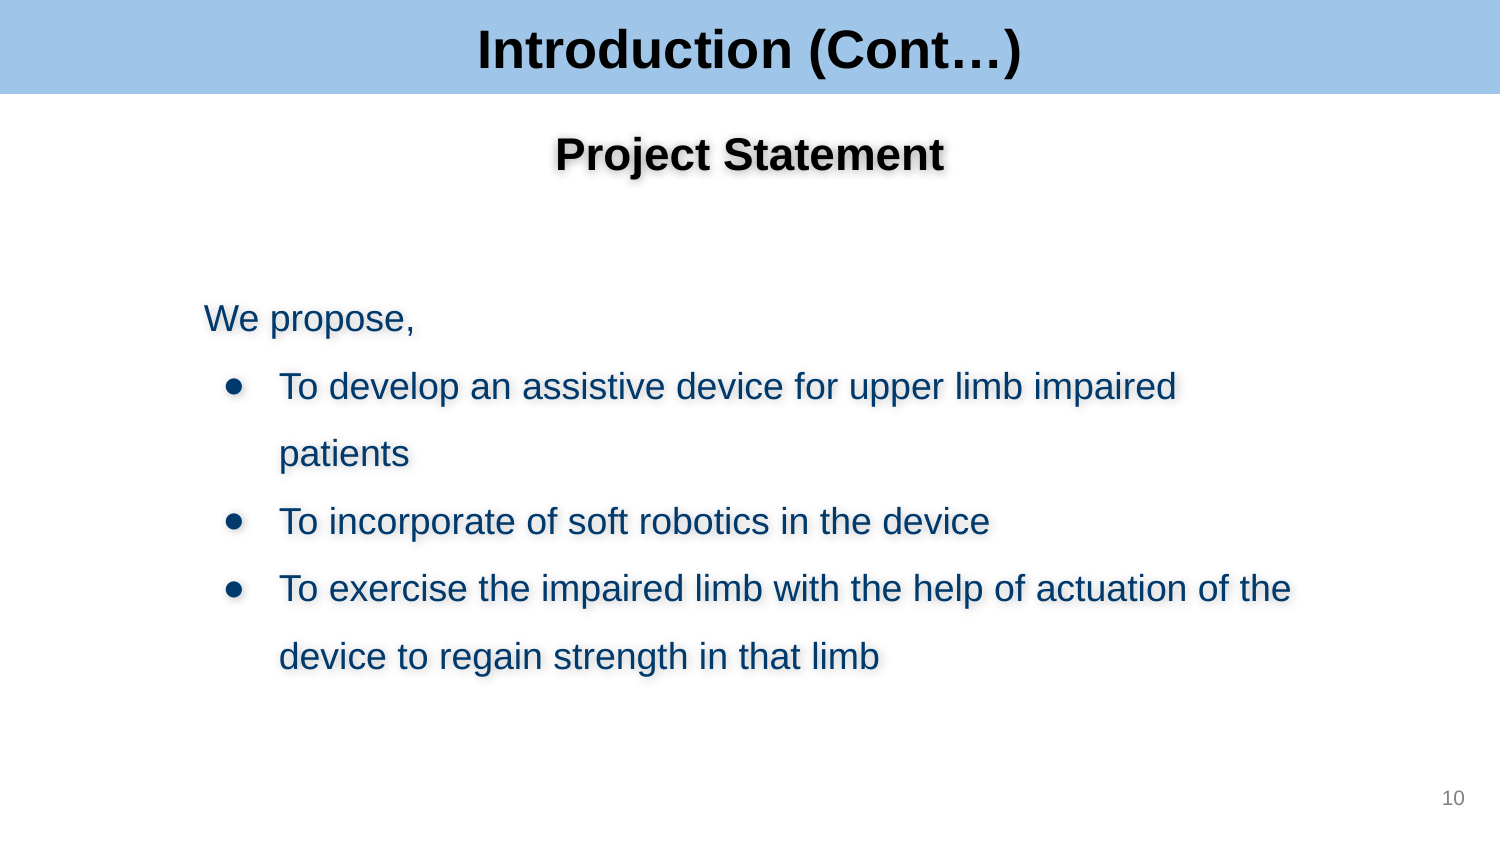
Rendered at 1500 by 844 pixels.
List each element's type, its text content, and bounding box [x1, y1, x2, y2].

text_box We propose, To develop an assistive device for upper limb impaired patients To incorporate of soft robotics in the device To exercise the impaired limb with the help of actuation of the device to regain strength in that limb [188, 256, 1312, 692]
slide_number ‹#› [1389, 764, 1480, 830]
text_box Project Statement [449, 109, 1051, 196]
title Introduction (Cont…) [0, 0, 1500, 94]
